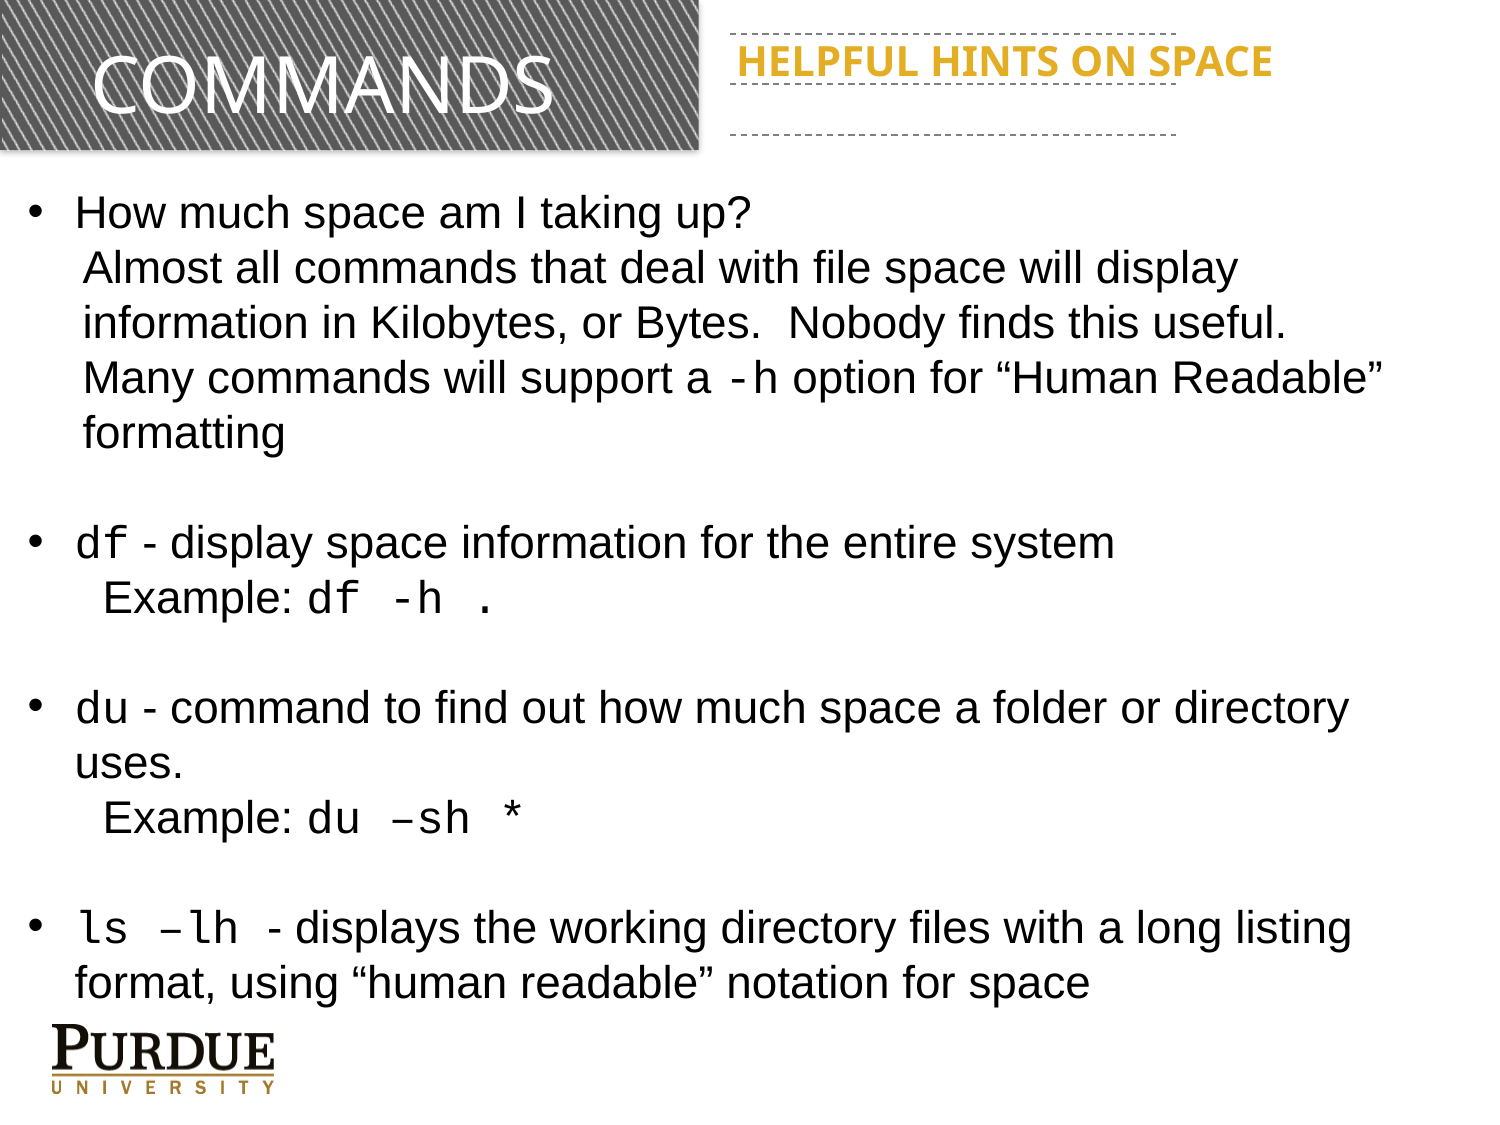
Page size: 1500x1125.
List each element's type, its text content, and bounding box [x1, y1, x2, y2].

text_box [75, 1015, 1452, 1083]
text_box How much space am I taking up? Almost all commands that deal with file space will display information in Kilobytes, or Bytes. Nobody finds this useful. Many commands will support a -h option for “Human Readable” formatting df - display space information for the entire system Example: df -h . du - command to find out how much space a folder or directory uses. Example: du –sh * ls –lh - displays the working directory files with a long listing format, using “human readable” notation for space [12, 175, 1452, 1015]
picture [52, 1024, 274, 1094]
title commands [75, 27, 699, 136]
list Helpful Hints on Space [721, 27, 1426, 145]
